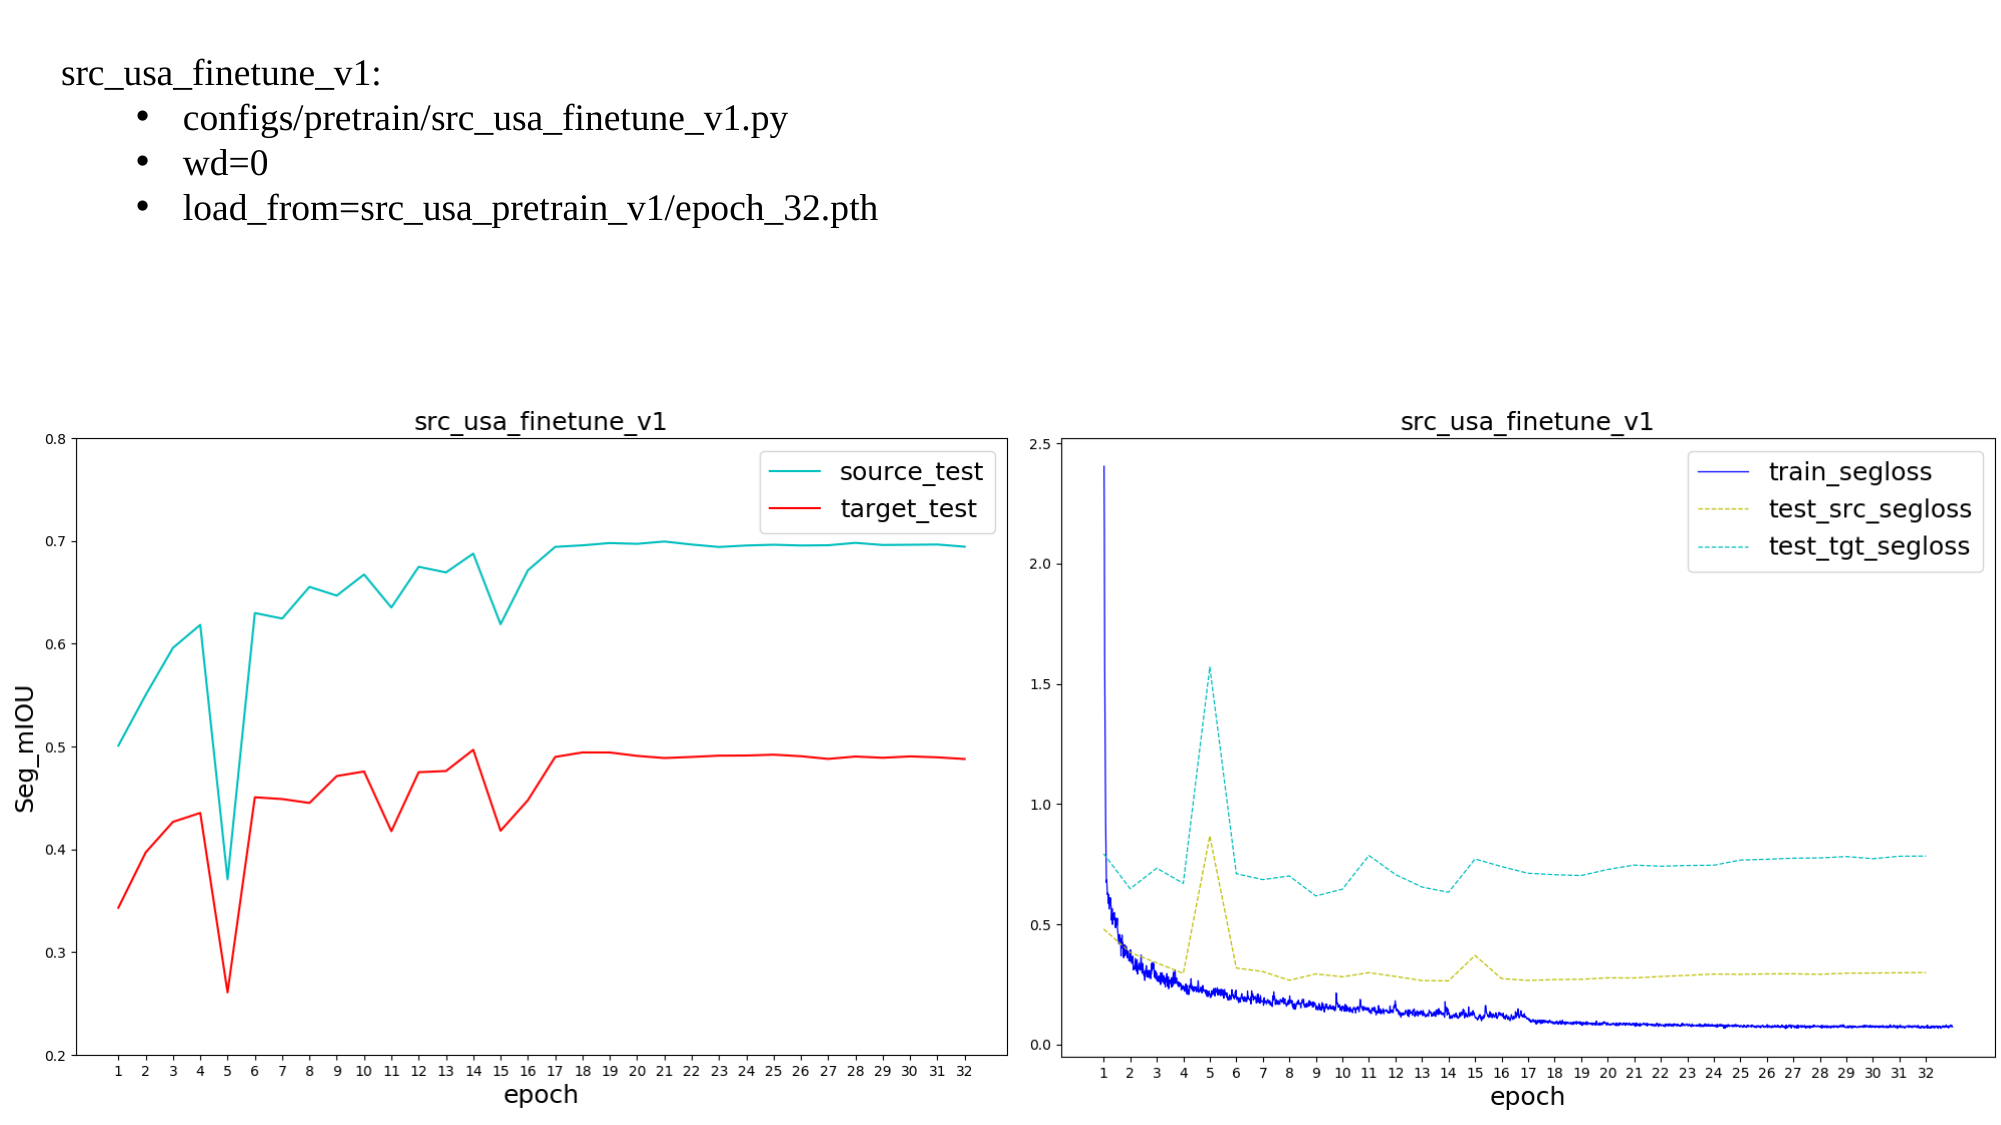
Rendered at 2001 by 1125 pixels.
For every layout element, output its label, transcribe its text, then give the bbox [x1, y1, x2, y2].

text_box src_usa_finetune_v1: configs/pretrain/src_usa_finetune_v1.py wd=0 load_from=src_usa_pretrain_v1/epoch_32.pth [46, 40, 895, 236]
picture [0, 406, 2000, 1112]
